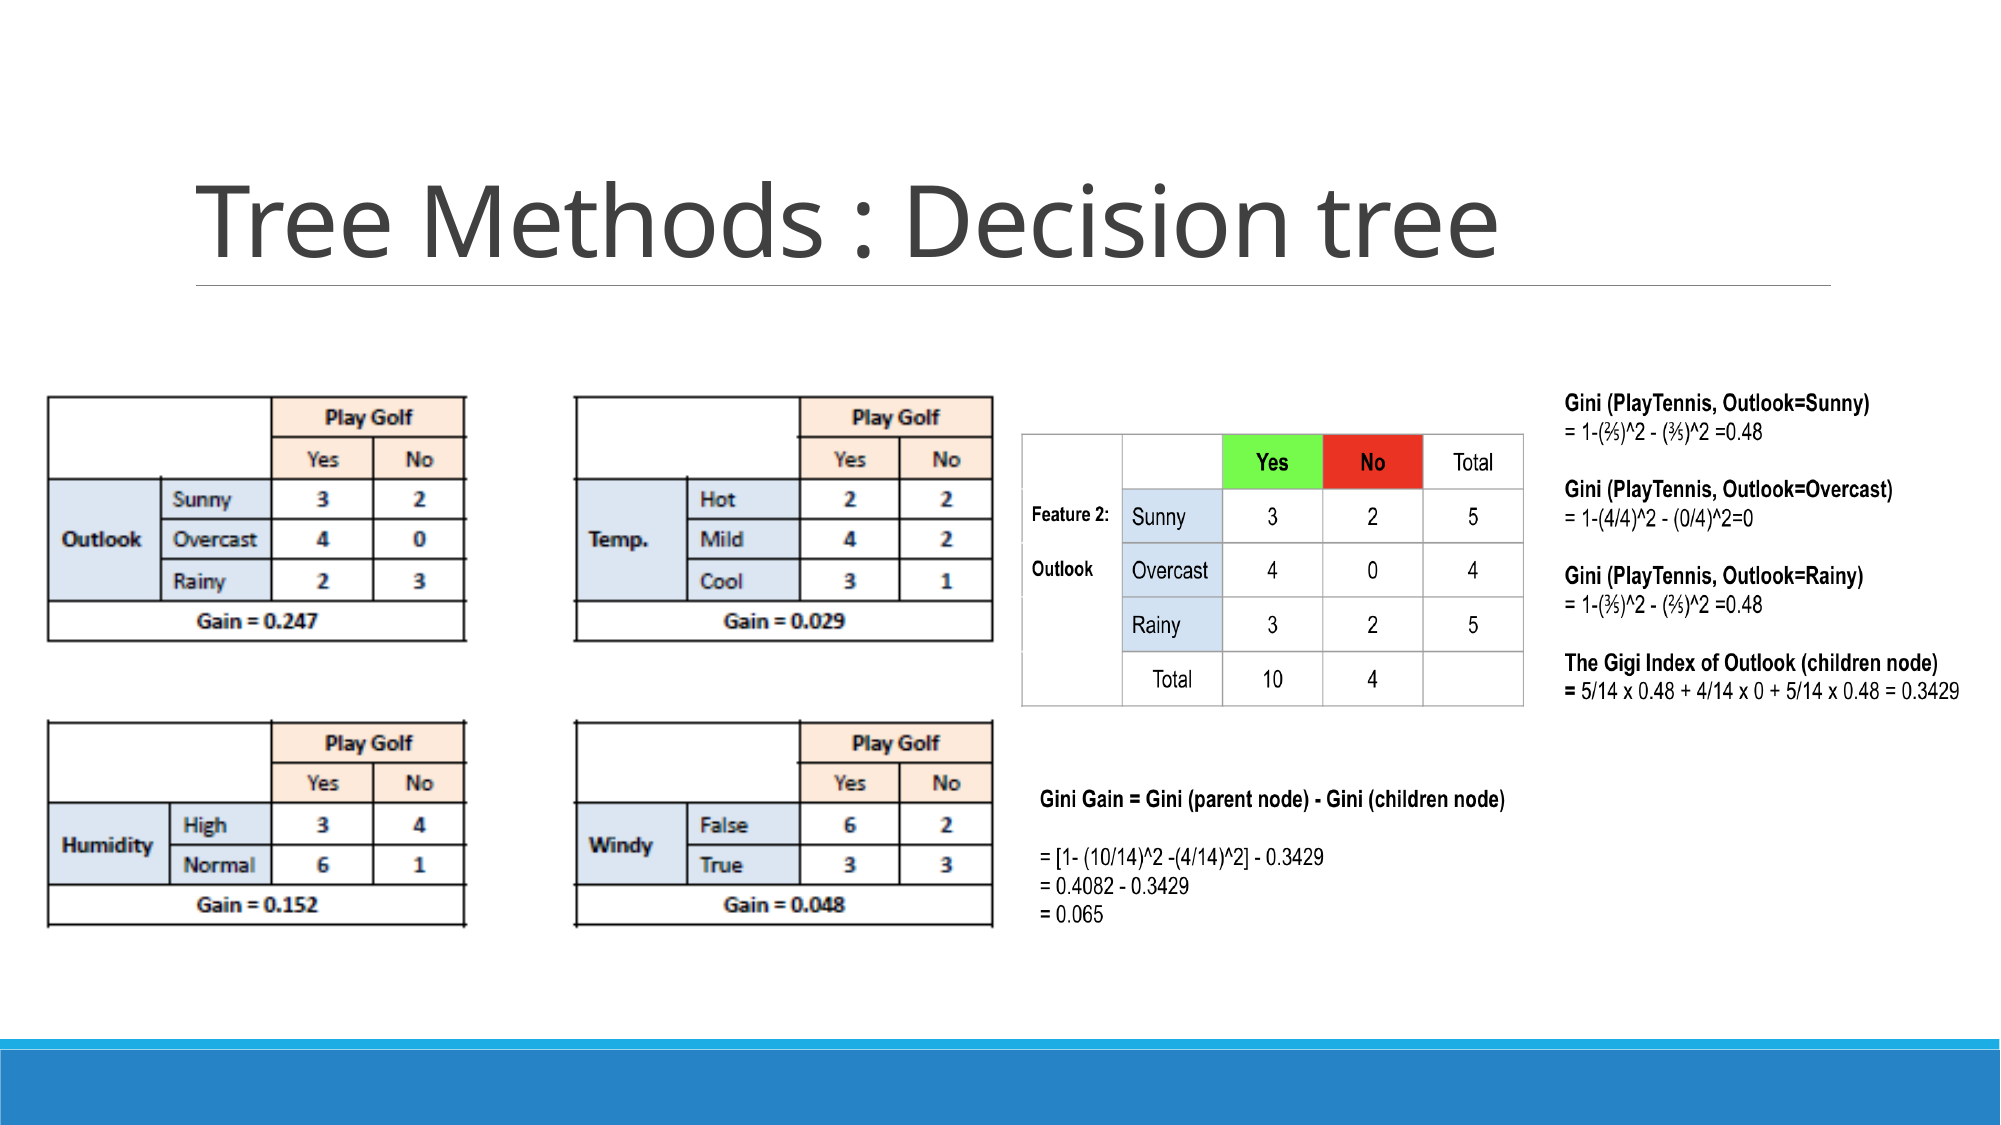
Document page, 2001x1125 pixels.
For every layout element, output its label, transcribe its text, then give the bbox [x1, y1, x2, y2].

picture [29, 333, 1970, 944]
title Tree Methods : Decision tree [180, 47, 1830, 285]
